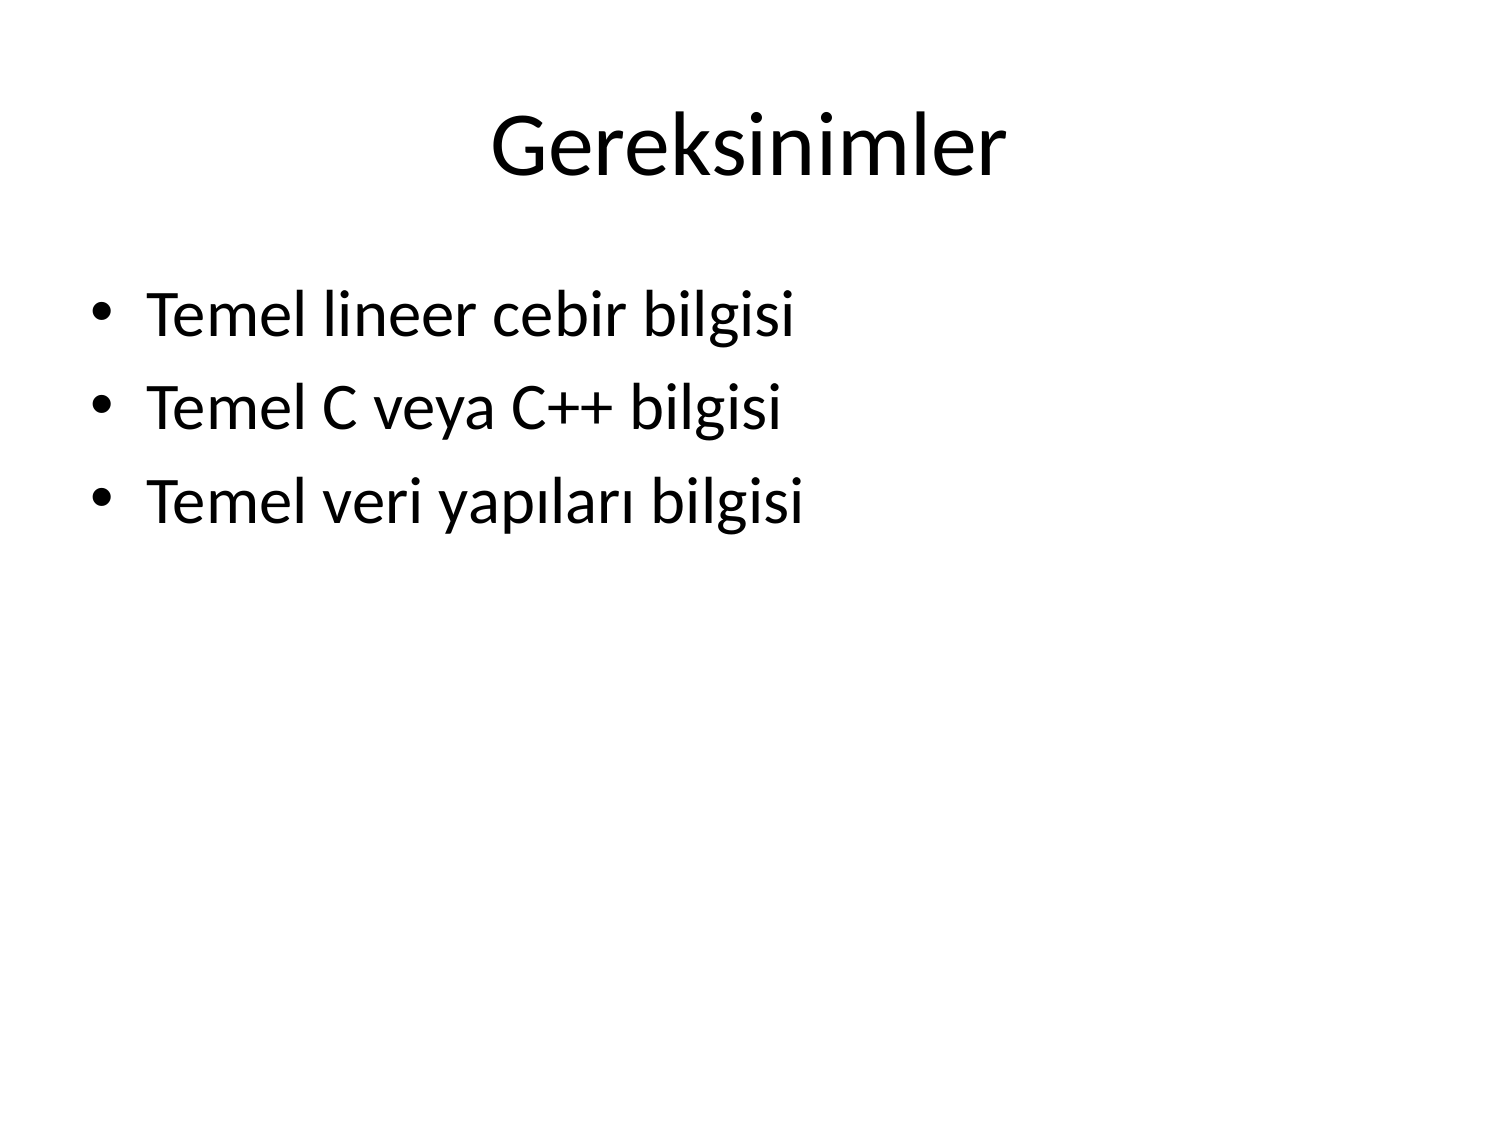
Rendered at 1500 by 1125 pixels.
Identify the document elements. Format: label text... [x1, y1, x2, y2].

title Gereksinimler [75, 45, 1425, 233]
list Temel lineer cebir bilgisi Temel C veya C++ bilgisi Temel veri yapıları bilgisi [75, 262, 1425, 1005]
